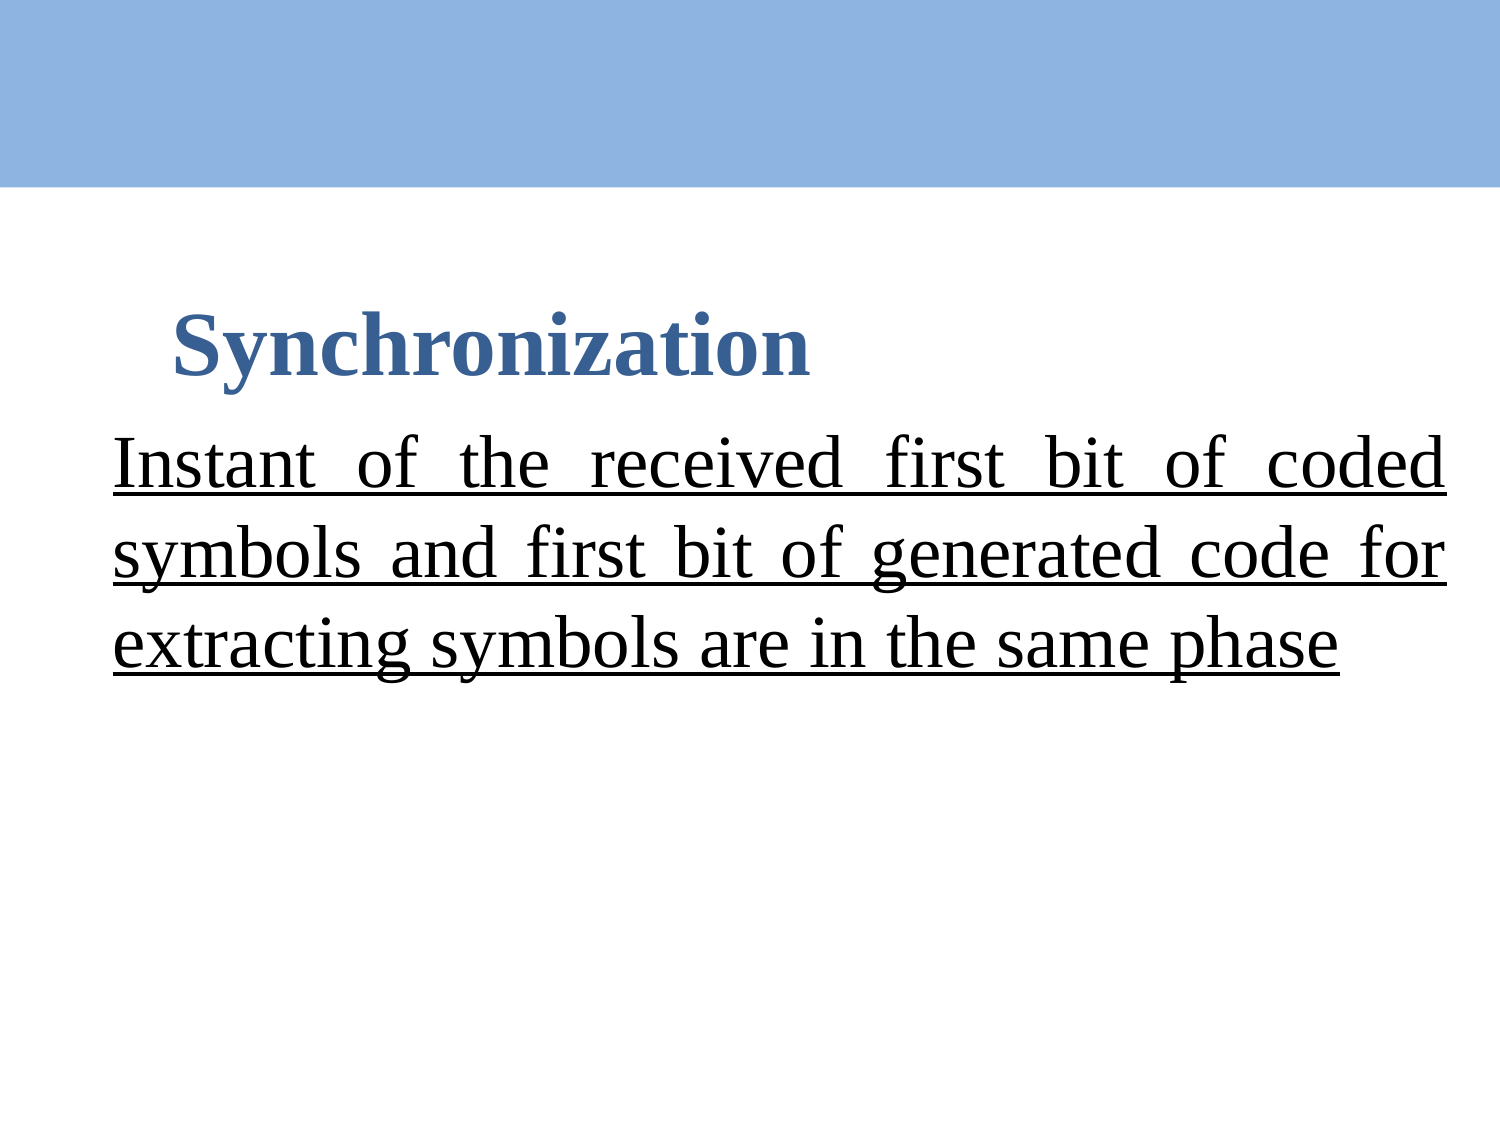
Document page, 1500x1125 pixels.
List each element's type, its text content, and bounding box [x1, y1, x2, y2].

title Synchronization [171, 283, 1328, 412]
list Instant of the received first bit of coded symbols and first bit of generated code for extracting symbols are in the same phase [112, 412, 1448, 1125]
